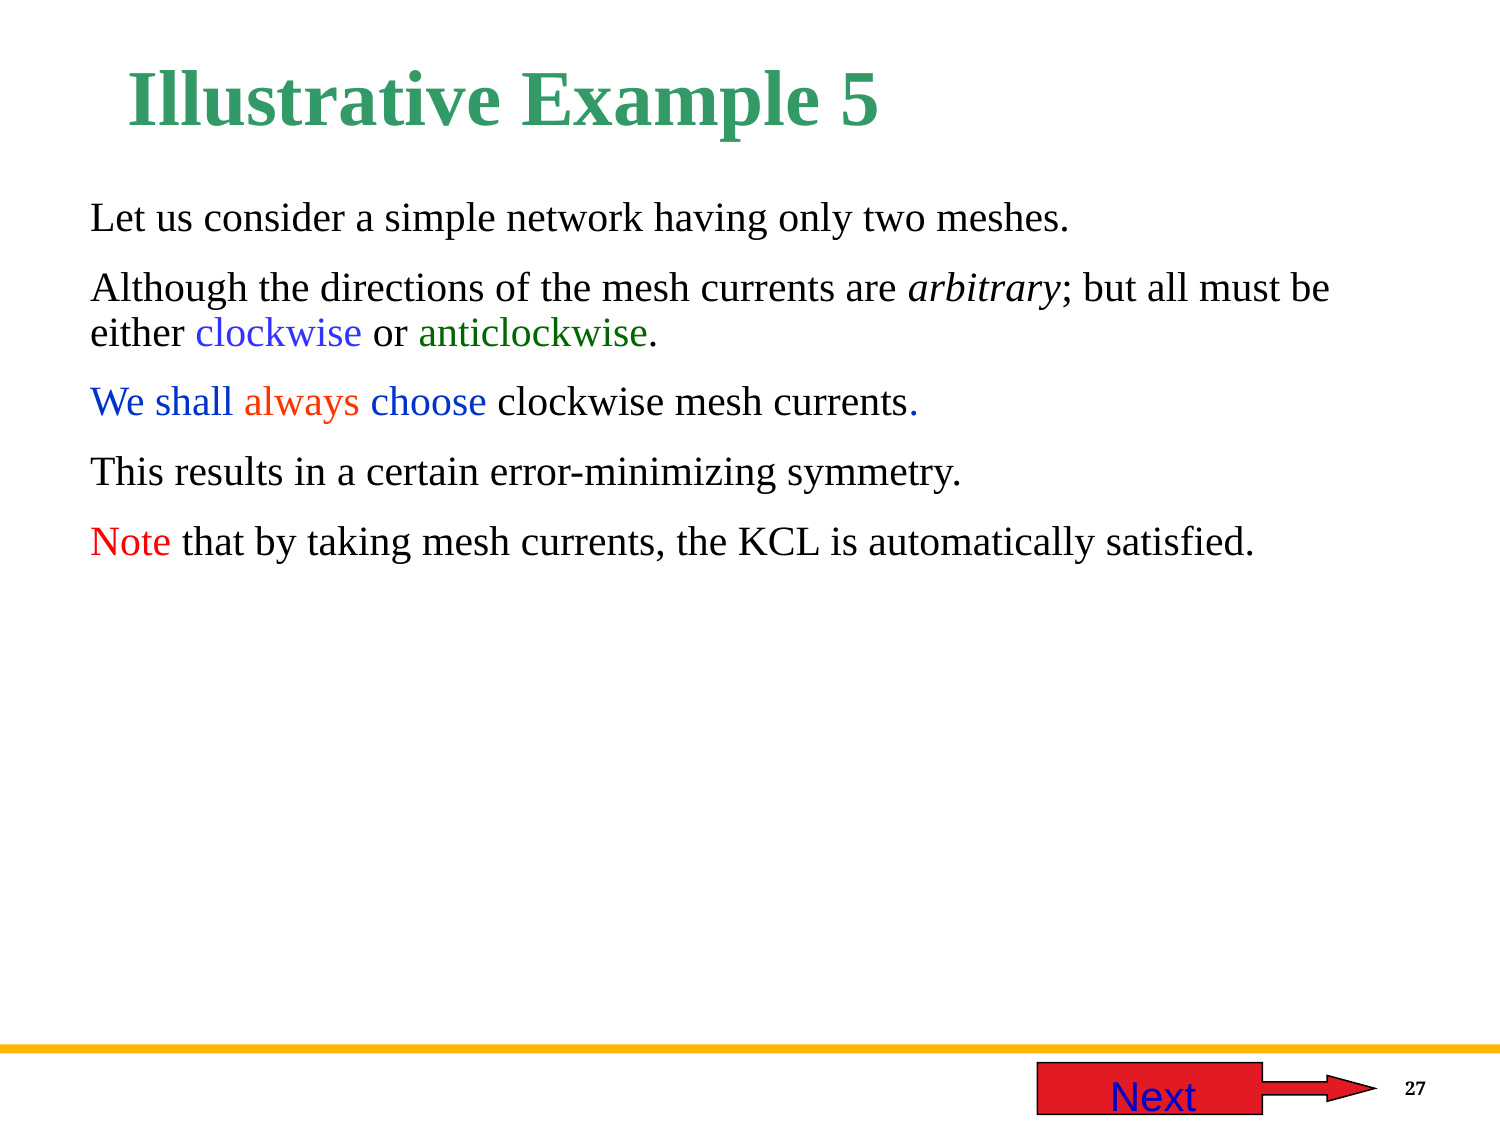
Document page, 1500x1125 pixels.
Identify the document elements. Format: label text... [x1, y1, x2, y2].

list Let us consider a simple network having only two meshes. Although the directions of the mesh currents are arbitrary; but all must be either clockwise or anticlockwise. We shall always choose clockwise mesh currents. This results in a certain error-minimizing symmetry. Note that by taking mesh currents, the KCL is automatically satisfied. [75, 187, 1450, 1005]
slide_number 27 [1375, 1071, 1442, 1109]
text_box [1037, 1062, 1375, 1125]
title Illustrative Example 5 [112, 50, 1388, 187]
